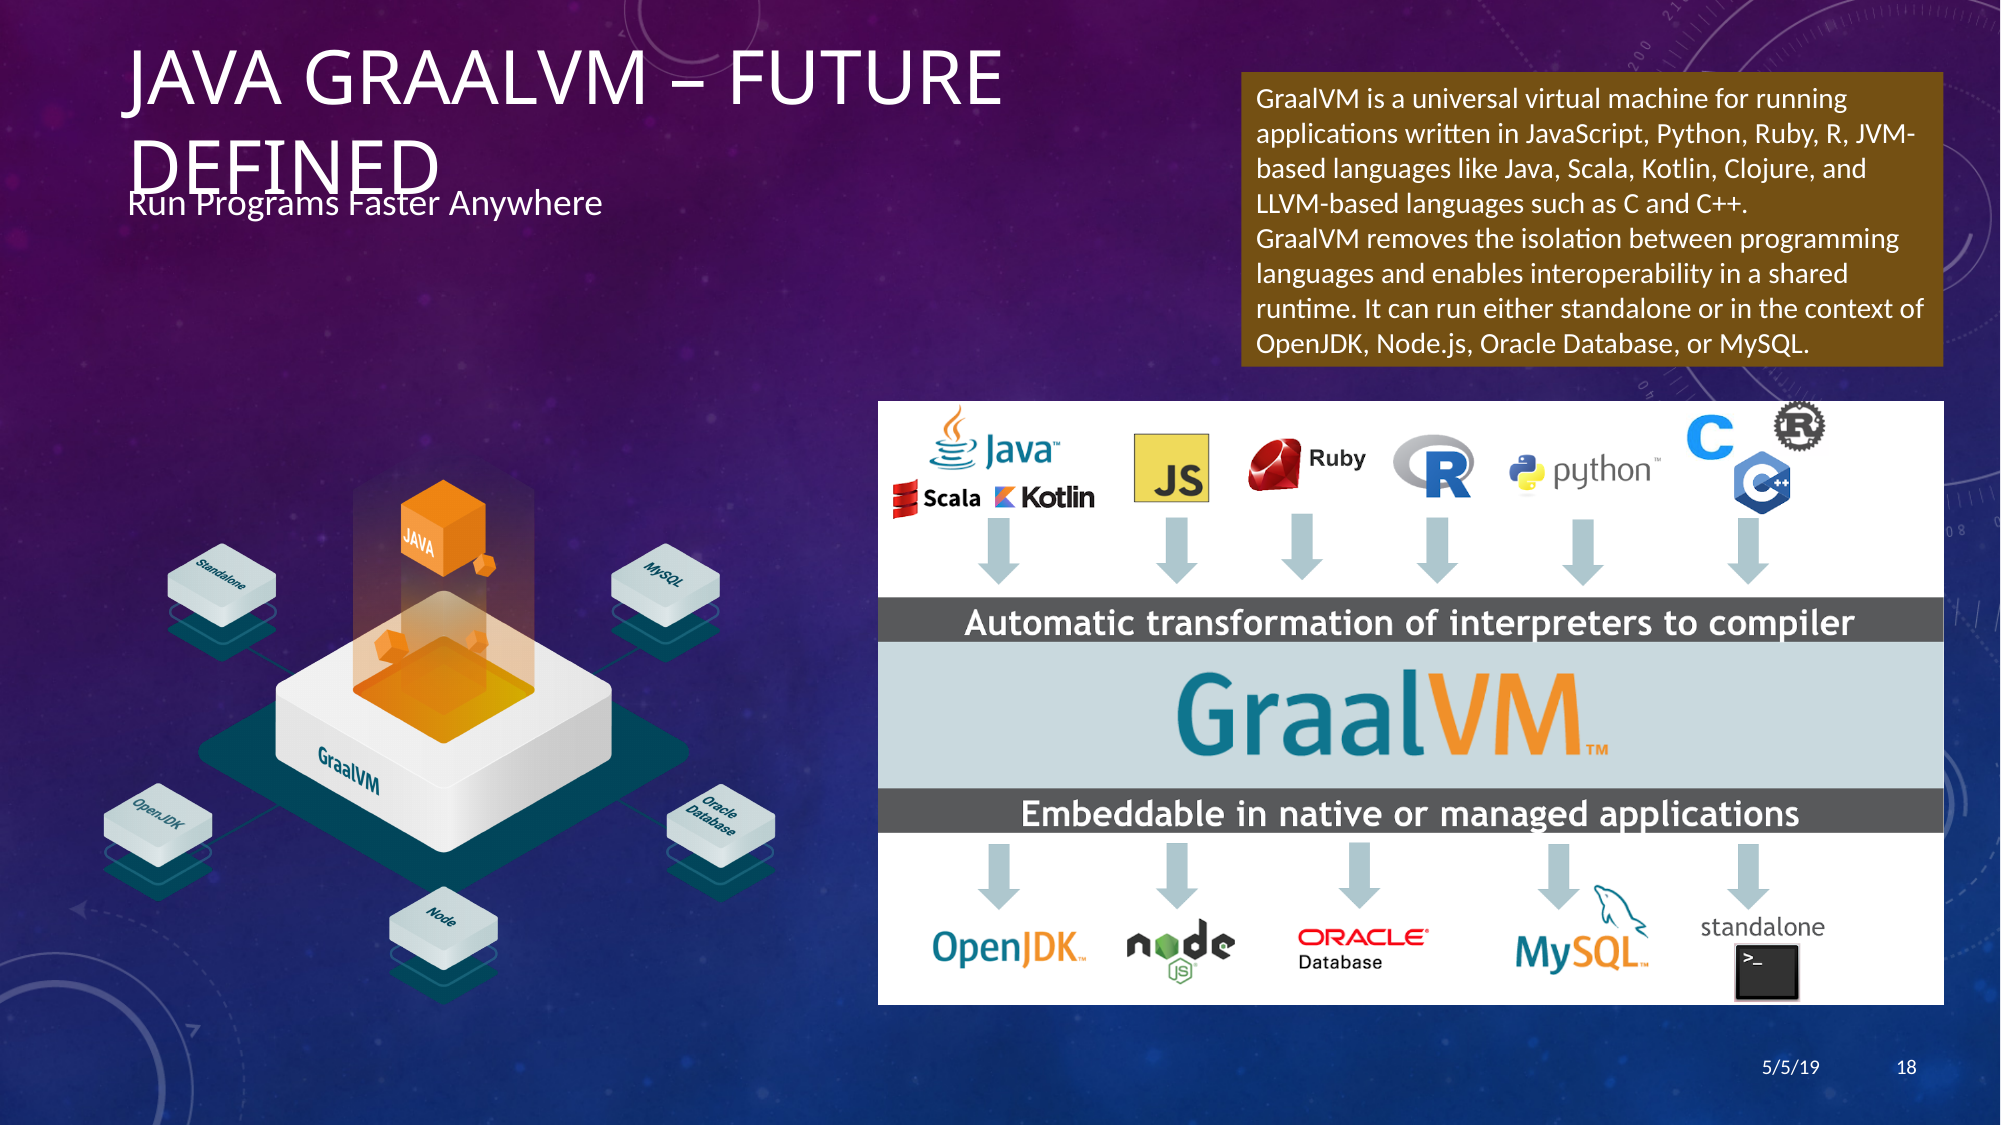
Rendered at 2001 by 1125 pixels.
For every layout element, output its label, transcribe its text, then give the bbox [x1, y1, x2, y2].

text_box GraalVM is a universal virtual machine for running applications written in JavaScript, Python, Ruby, R, JVM-based languages like Java, Scala, Kotlin, Clojure, and LLVM-based languages such as C and C++. GraalVM removes the isolation between programming languages and enables interoperability in a shared runtime. It can run either standalone or in the context of OpenJDK, Node.js, Oracle Database, or MySQL. [1241, 72, 1944, 367]
title Java GRAALVM – future DEFINED [112, 0, 1219, 239]
text_box Run Programs Faster Anywhere [112, 170, 1160, 231]
picture [0, 0, 2001, 1125]
